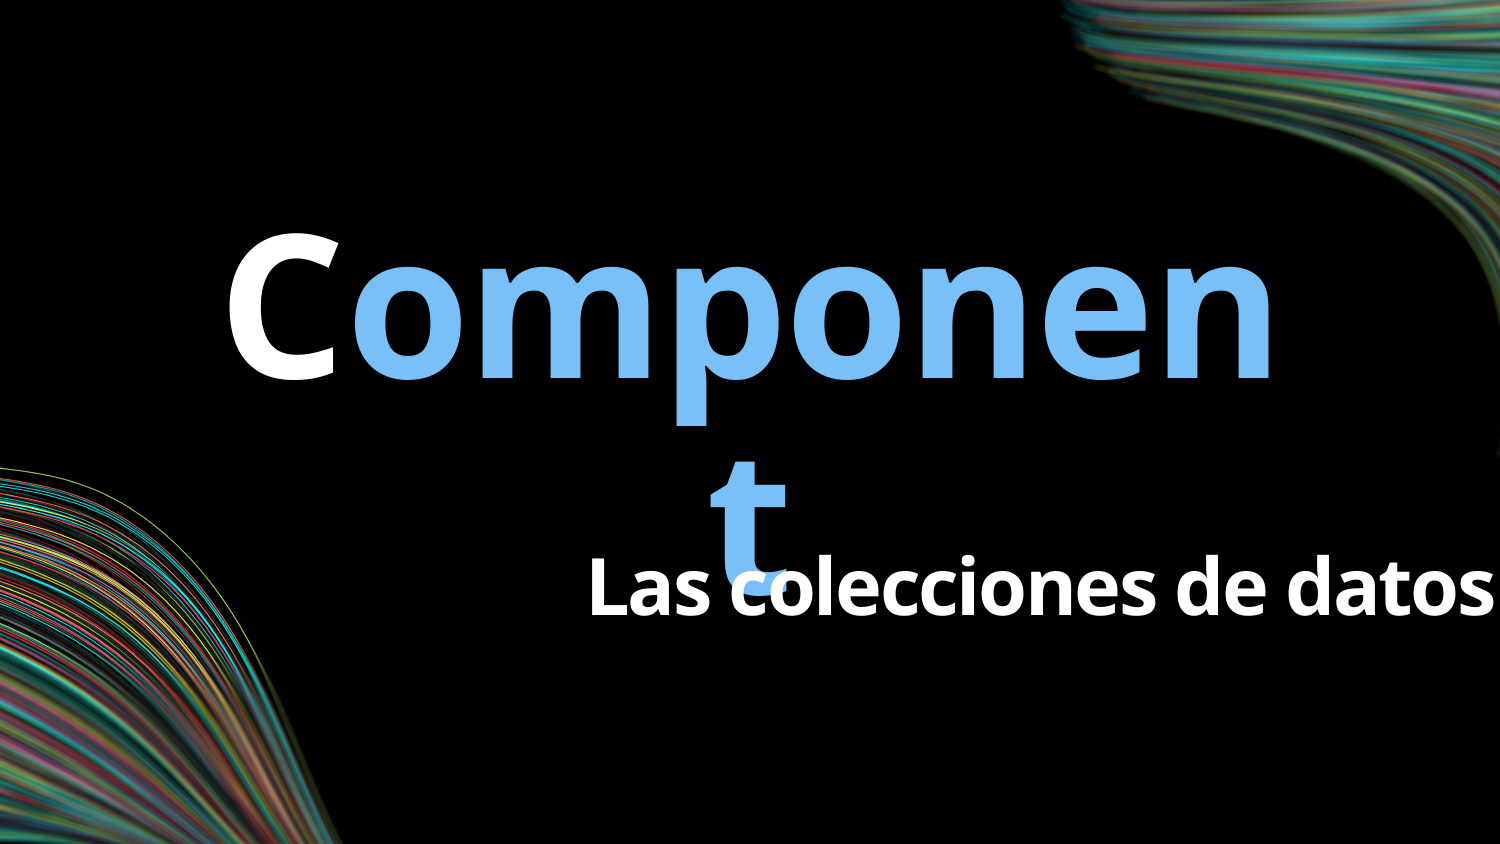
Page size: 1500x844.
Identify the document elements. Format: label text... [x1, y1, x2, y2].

title Component [218, 242, 1282, 601]
text_box Las colecciones de datos [509, 410, 1500, 769]
picture [0, 0, 1500, 844]
